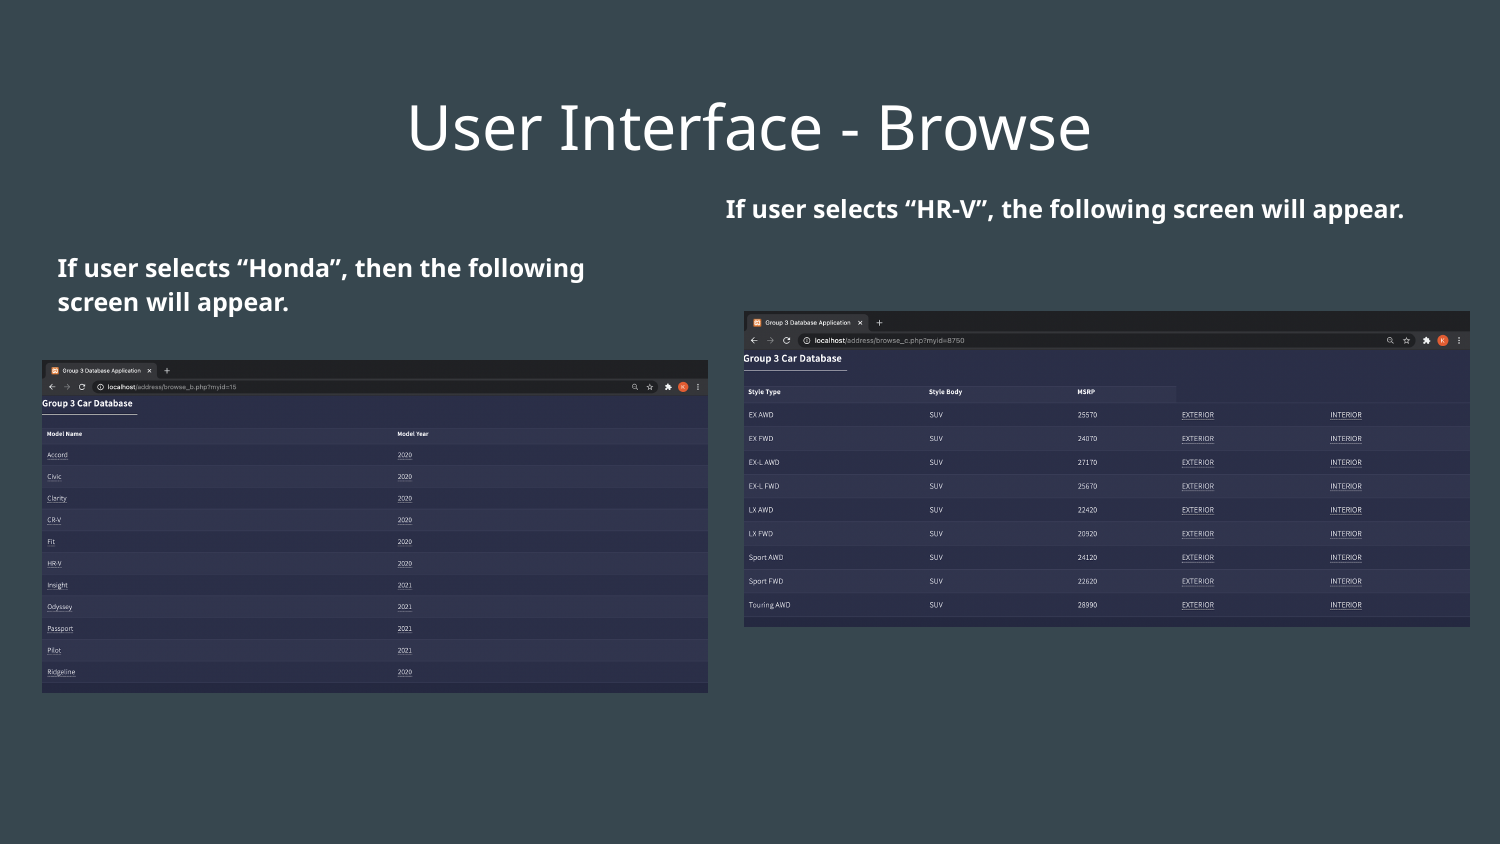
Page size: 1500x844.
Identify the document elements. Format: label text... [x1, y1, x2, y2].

title User Interface - Browse [51, 72, 1449, 167]
text_box If user selects “Honda”, then the following screen will appear. [42, 232, 644, 312]
text_box If user selects “HR-V”, the following screen will appear. [710, 174, 1470, 242]
picture [744, 311, 1470, 627]
picture [42, 360, 708, 694]
